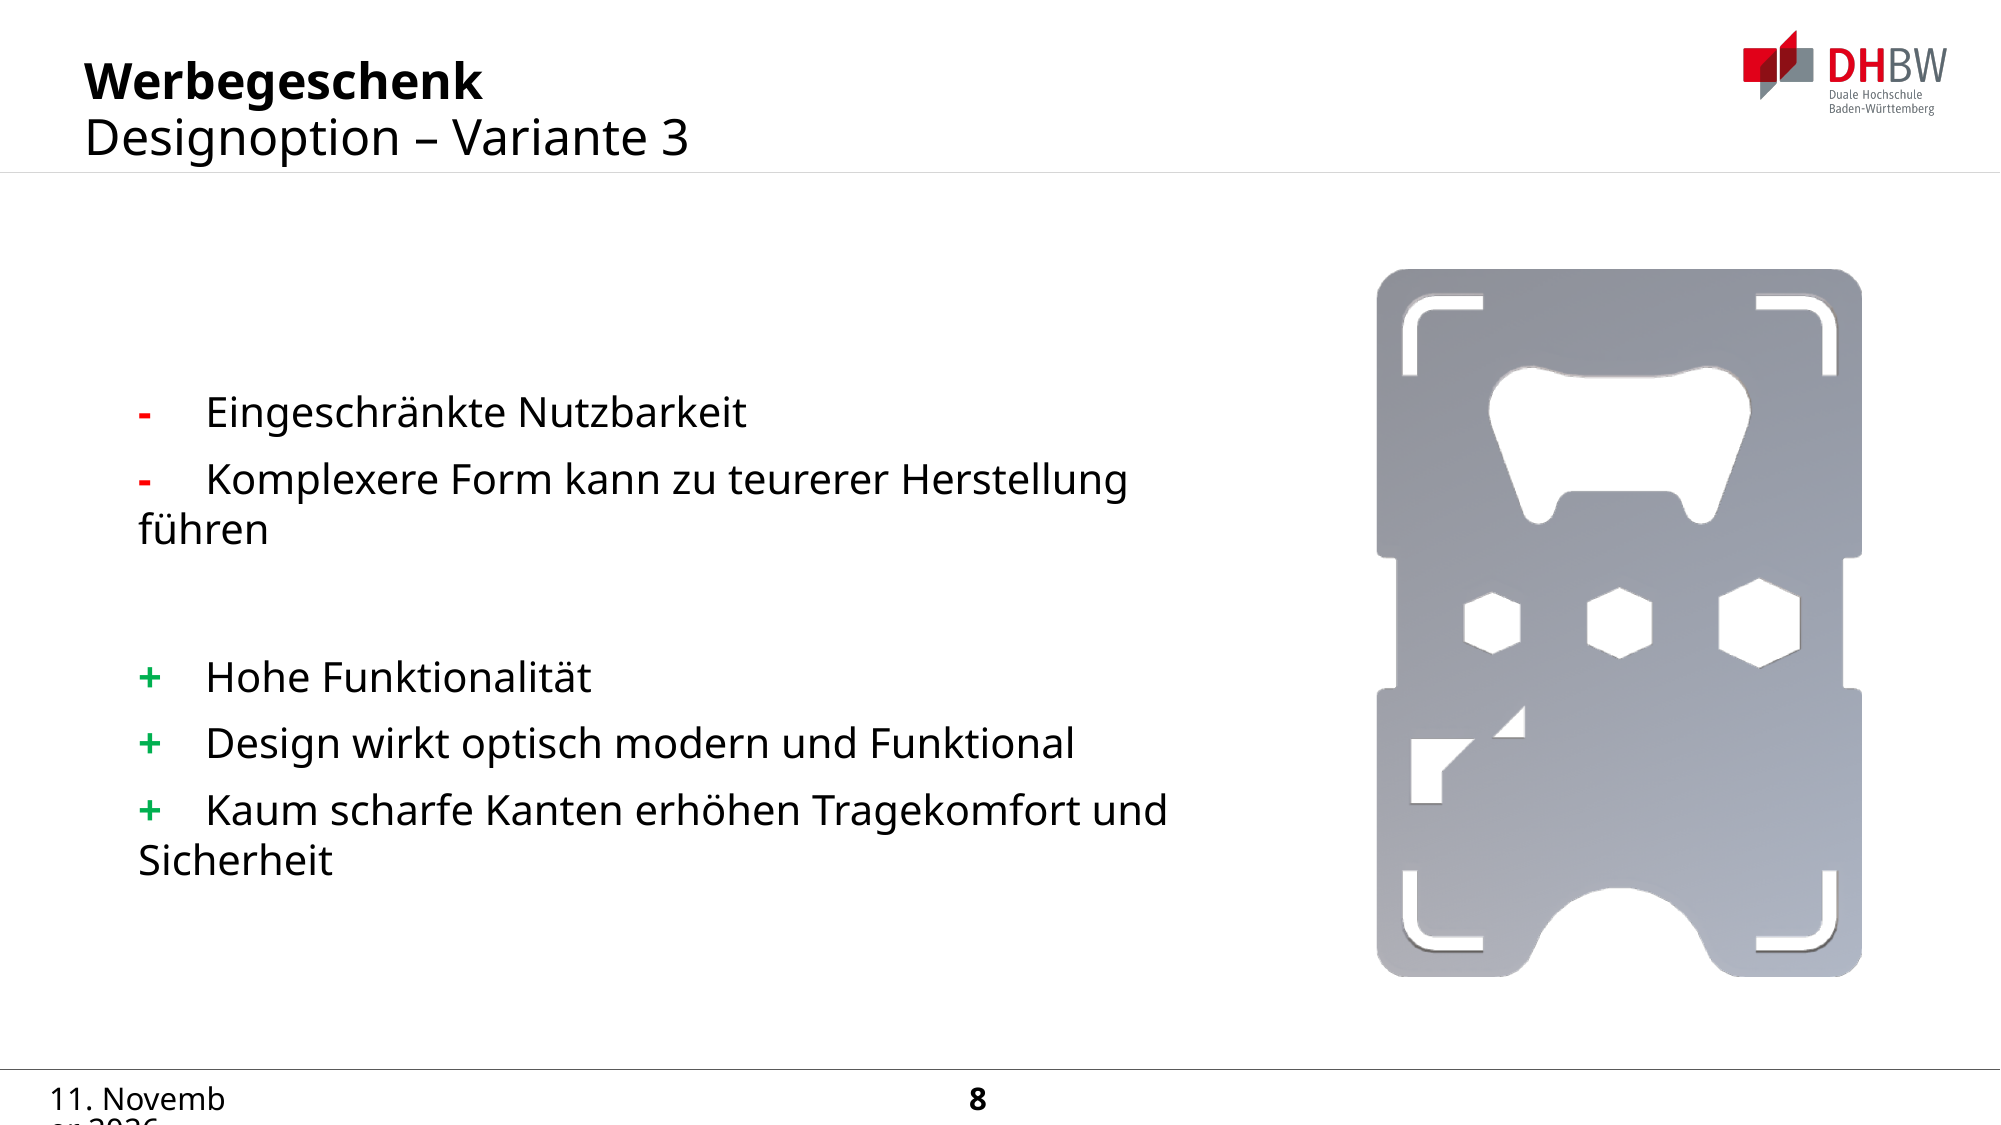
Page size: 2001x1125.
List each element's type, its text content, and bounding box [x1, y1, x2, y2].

title Werbegeschenk [85, 49, 1683, 105]
list Designoption – Variante 3 [85, 105, 1683, 167]
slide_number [49, 1079, 228, 1118]
text_box + Hohe Funktionalität + Design wirkt optisch modern und Funktional + Kaum scharfe Kanten erhöhen Tragekomfort und Sicherheit [138, 650, 1247, 884]
text_box - Eingeschränkte Nutzbarkeit - Komplexere Form kann zu teurerer Herstellung führen [138, 385, 1202, 553]
picture [1377, 269, 1862, 977]
picture [1743, 30, 1947, 116]
slide_number 8 [923, 1079, 988, 1118]
